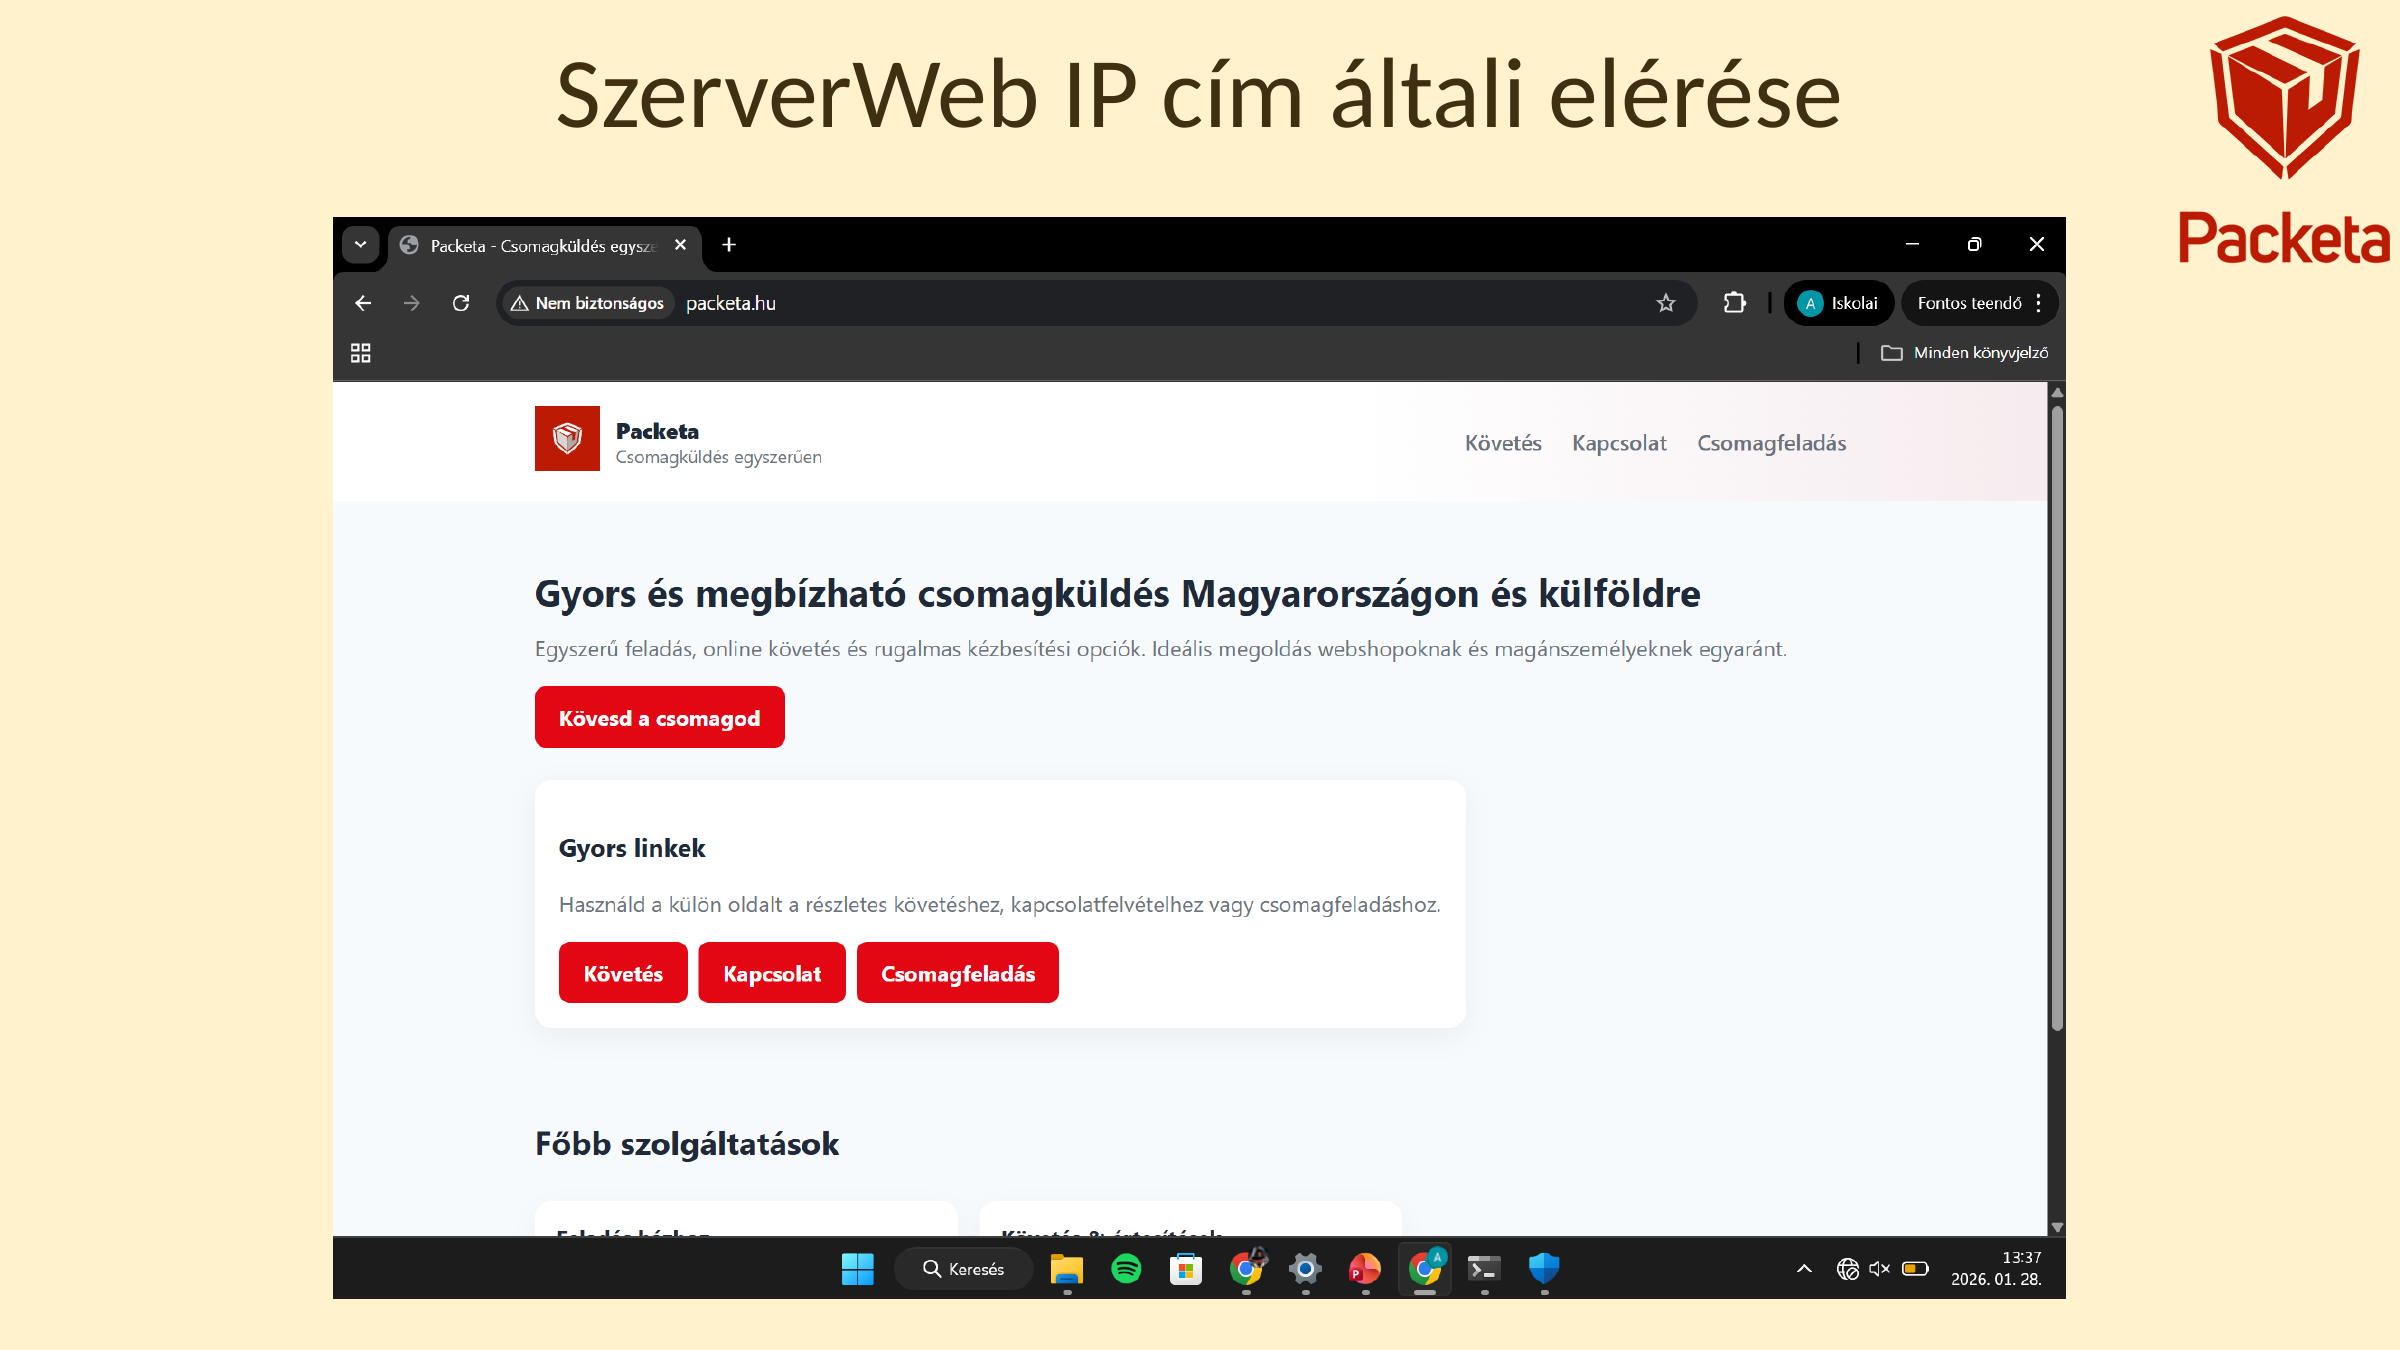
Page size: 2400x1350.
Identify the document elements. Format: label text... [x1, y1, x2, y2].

picture [333, 217, 2067, 1300]
picture [2164, 16, 2400, 268]
text_box SzerverWeb IP cím általi elérése [651, 90, 1749, 149]
